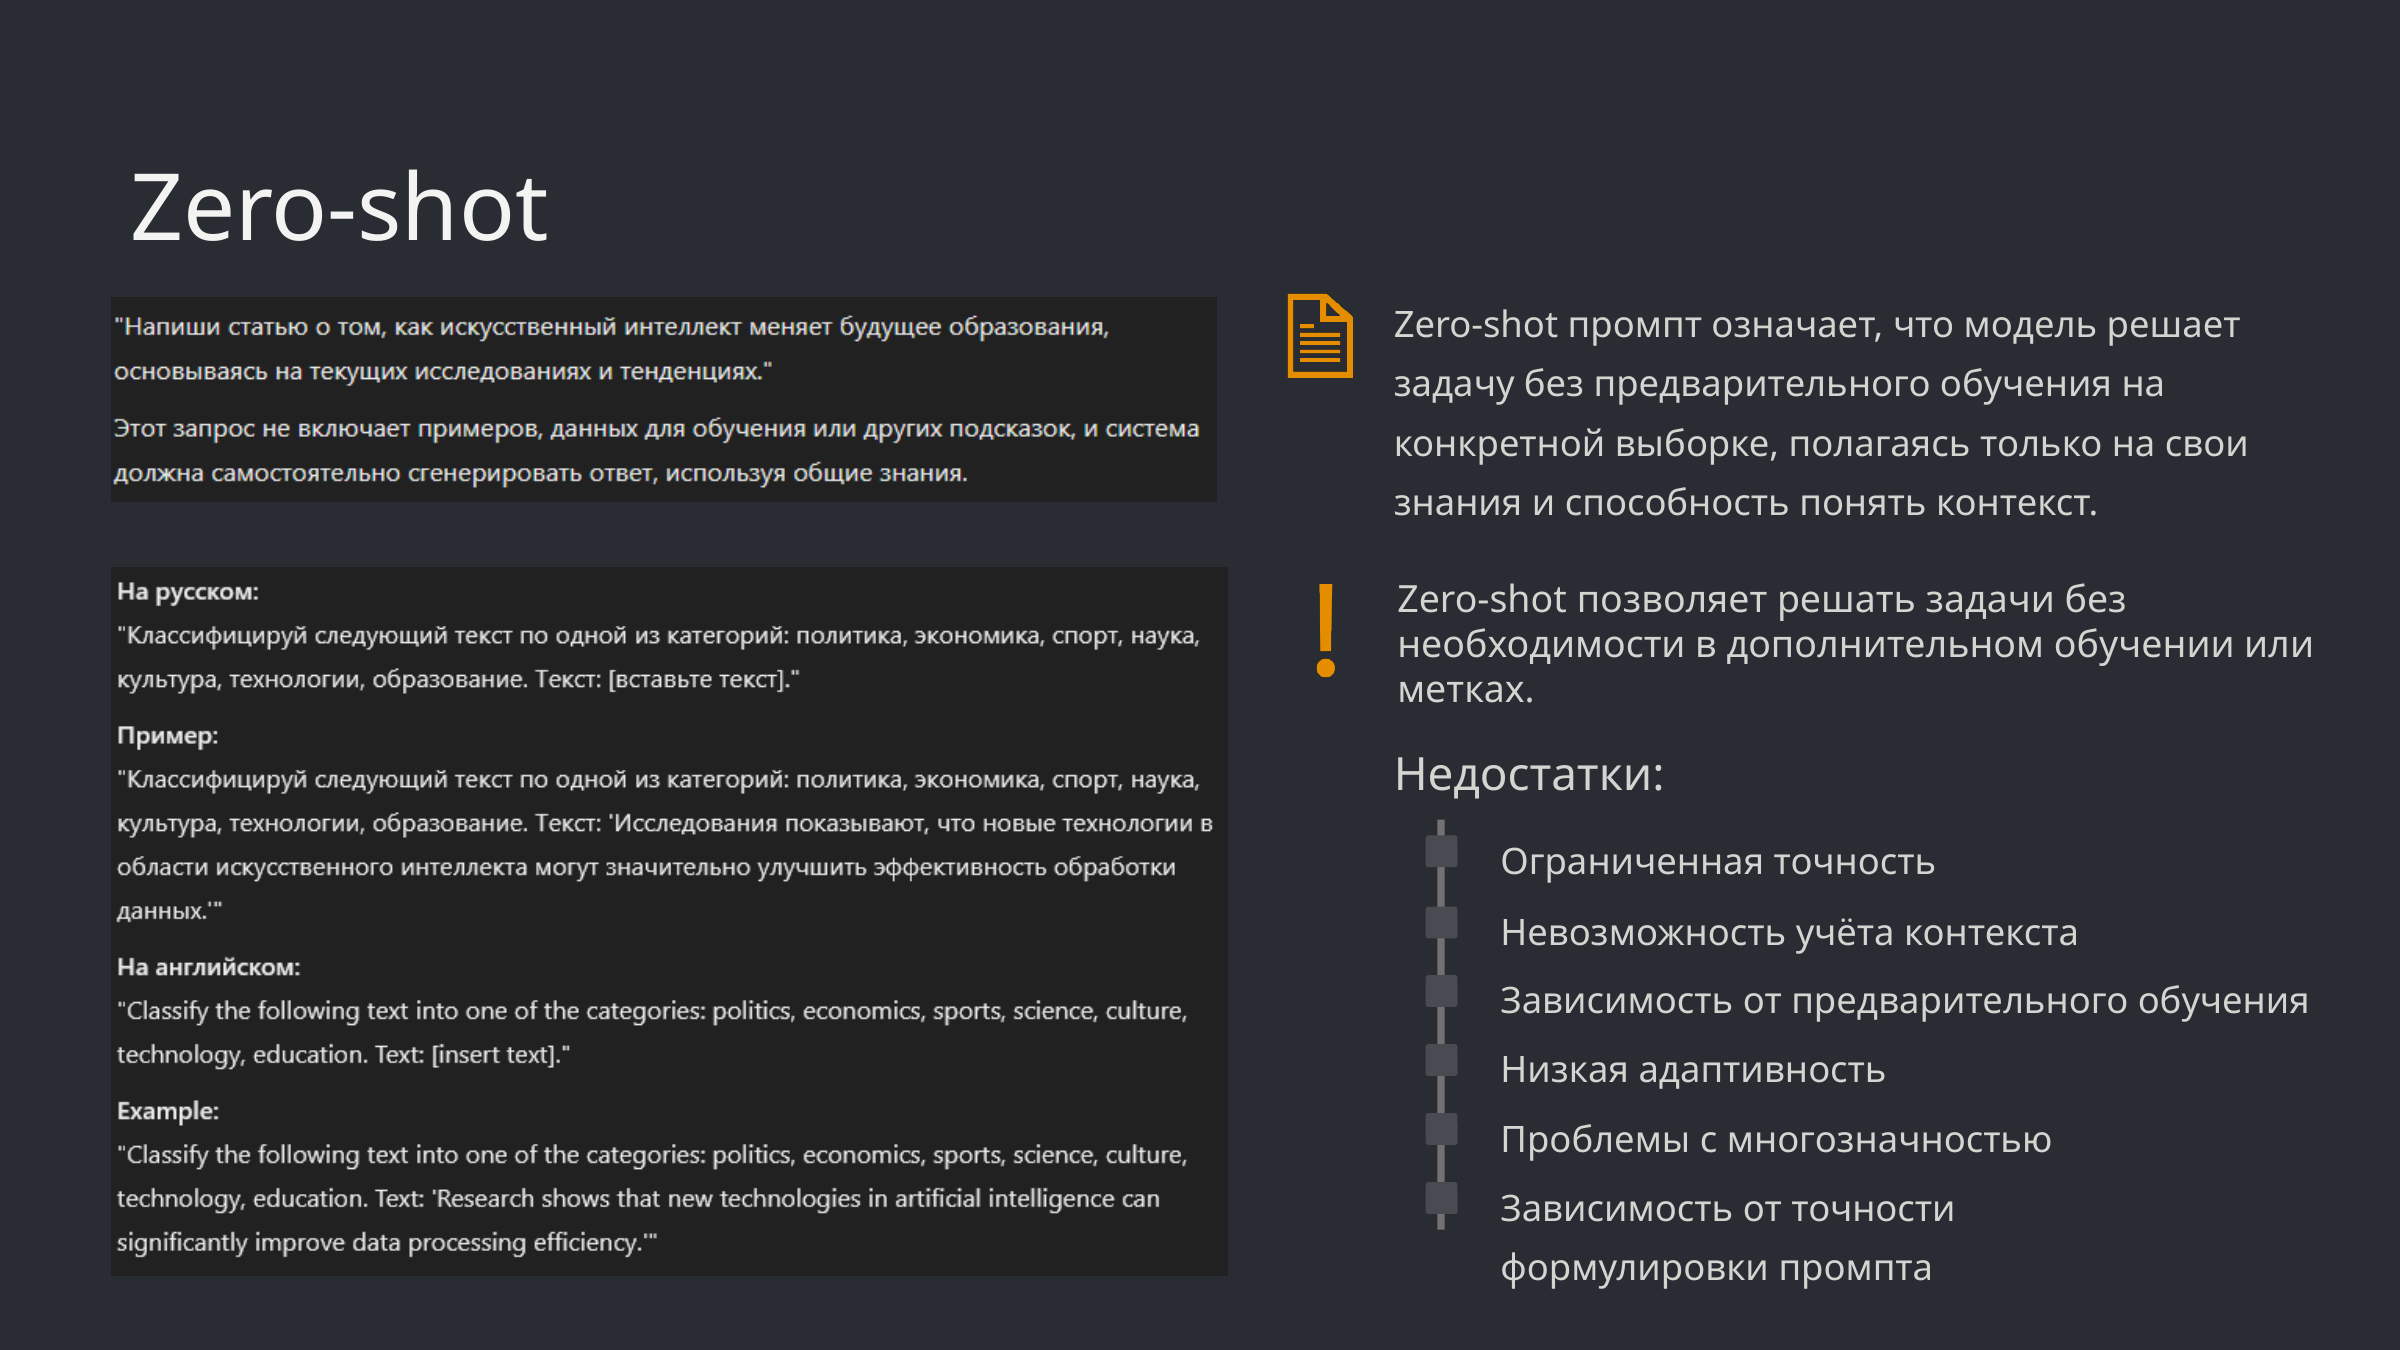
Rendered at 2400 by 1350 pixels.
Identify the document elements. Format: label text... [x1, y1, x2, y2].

picture [111, 297, 1217, 503]
text_box [1436, 868, 1446, 906]
text_box [1436, 1007, 1446, 1044]
text_box Зависимость от предварительного обучения [1500, 961, 2314, 1021]
text_box [1436, 939, 1446, 975]
text_box [1425, 1113, 1458, 1145]
text_box Зависимость от точности формулировки промпта [1500, 1168, 1989, 1227]
picture [1269, 574, 1382, 688]
text_box Zero-shot [130, 143, 1061, 260]
text_box Низкая адаптивность [1500, 1030, 1989, 1089]
text_box [1436, 1214, 1446, 1231]
text_box Ограниченная точность [1500, 822, 1989, 881]
text_box [1425, 975, 1458, 1007]
text_box [1425, 1044, 1458, 1076]
text_box Невозможность учёта контекста [1500, 893, 2148, 952]
picture [1269, 285, 1371, 386]
text_box Проблемы с многозначностью [1500, 1099, 2216, 1158]
text_box [1436, 1076, 1446, 1113]
text_box [1425, 906, 1458, 939]
text_box [1425, 1182, 1458, 1214]
picture [111, 567, 1228, 1276]
text_box Zero-shot позволяет решать задачи без необходимости в дополнительном обучении или метках. [1382, 567, 2336, 762]
text_box Zero-shot промпт означает, что модель решает задачу без предварительного обучения на конкретной выборке, полагаясь только на свои знания и способность понять контекст. [1393, 285, 2288, 538]
text_box [1436, 1145, 1446, 1182]
text_box [1436, 819, 1446, 835]
text_box [1425, 835, 1458, 868]
text_box Недостатки: [1393, 762, 1859, 801]
